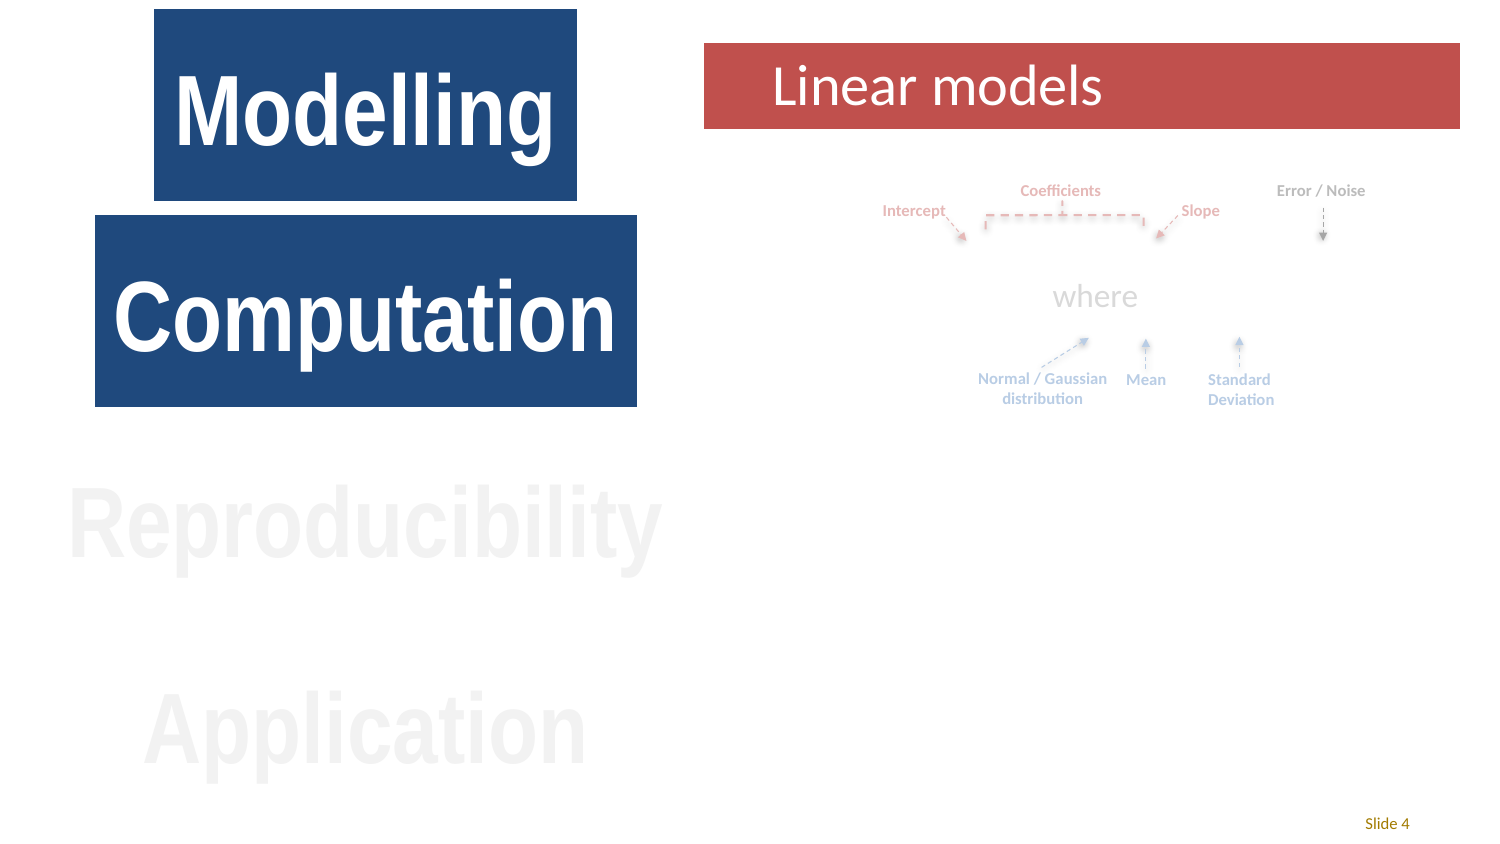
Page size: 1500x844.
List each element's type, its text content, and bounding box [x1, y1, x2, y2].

text_box Normal / Gaussian distribution [960, 360, 1125, 416]
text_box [1041, 337, 1090, 368]
text_box Standard Deviation [1193, 361, 1292, 417]
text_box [701, 40, 1462, 132]
text_box Coefficients [1005, 172, 1122, 207]
text_box [983, 199, 1146, 230]
text_box Error / Noise [1262, 172, 1385, 208]
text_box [1155, 215, 1179, 239]
slide_number Slide 4 [1315, 809, 1425, 837]
text_box Mean [1111, 361, 1186, 417]
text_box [946, 216, 967, 242]
text_box Intercept [867, 192, 984, 228]
text_box Slope [1166, 192, 1283, 228]
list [27, 6, 704, 823]
